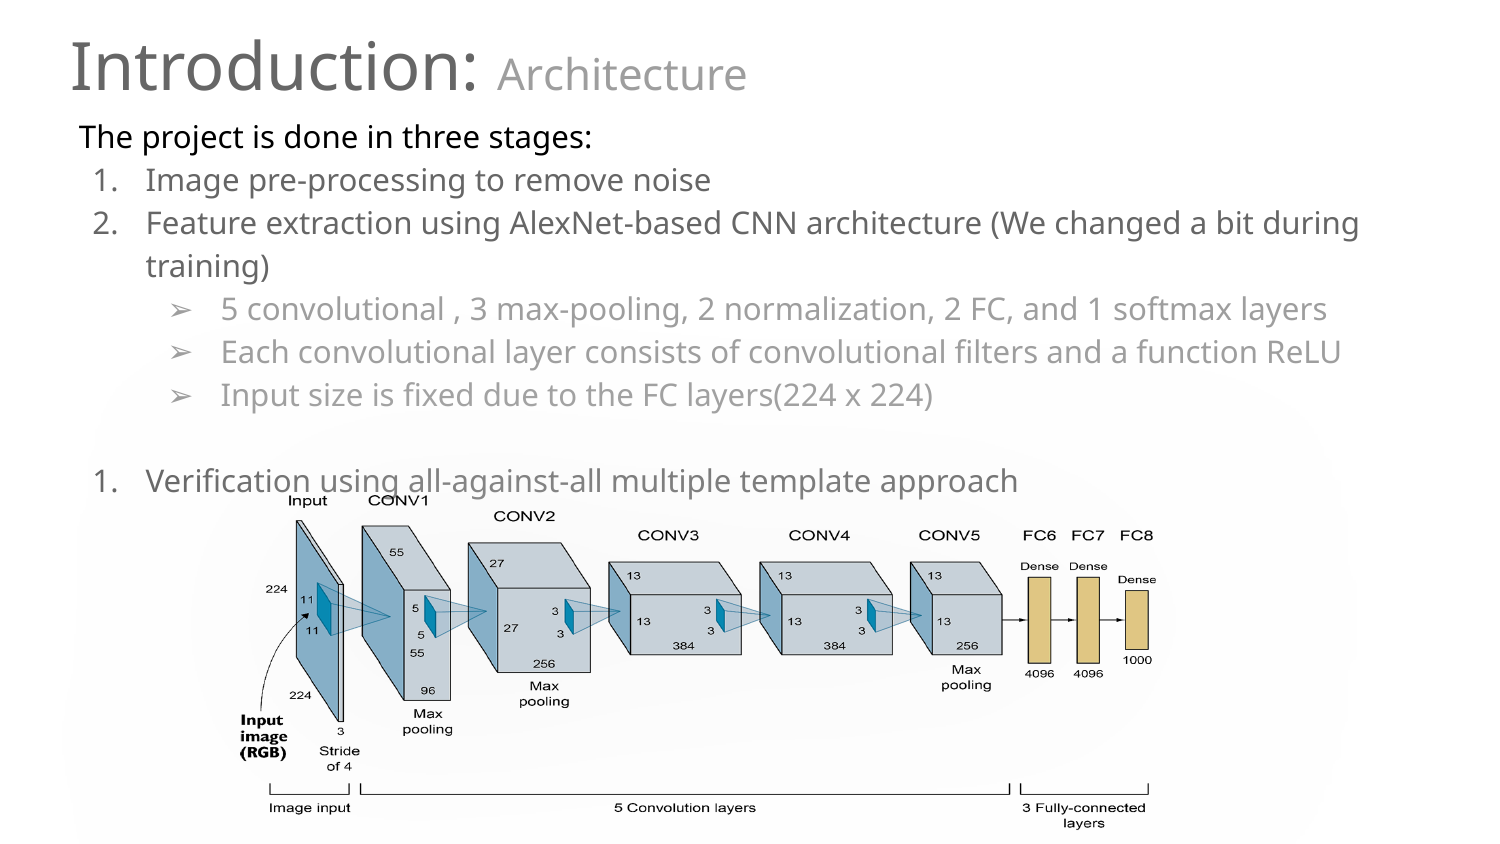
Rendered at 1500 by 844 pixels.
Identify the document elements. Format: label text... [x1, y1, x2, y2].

subtitle The project is done in three stages: Image pre-processing to remove noise Feature extraction using AlexNet-based CNN architecture (We changed a bit during training) 5 convolutional , 3 max-pooling, 2 normalization, 2 FC, and 1 softmax layers Each convolutional layer consists of convolutional filters and a function ReLU Input size is fixed due to the FC layers(224 x 224) Verification using all-against-all multiple template approach [70, 111, 1475, 473]
text_box Only rotation [115, 329, 1281, 473]
picture [240, 492, 1157, 831]
title Introduction: Architecture [70, 0, 1035, 111]
